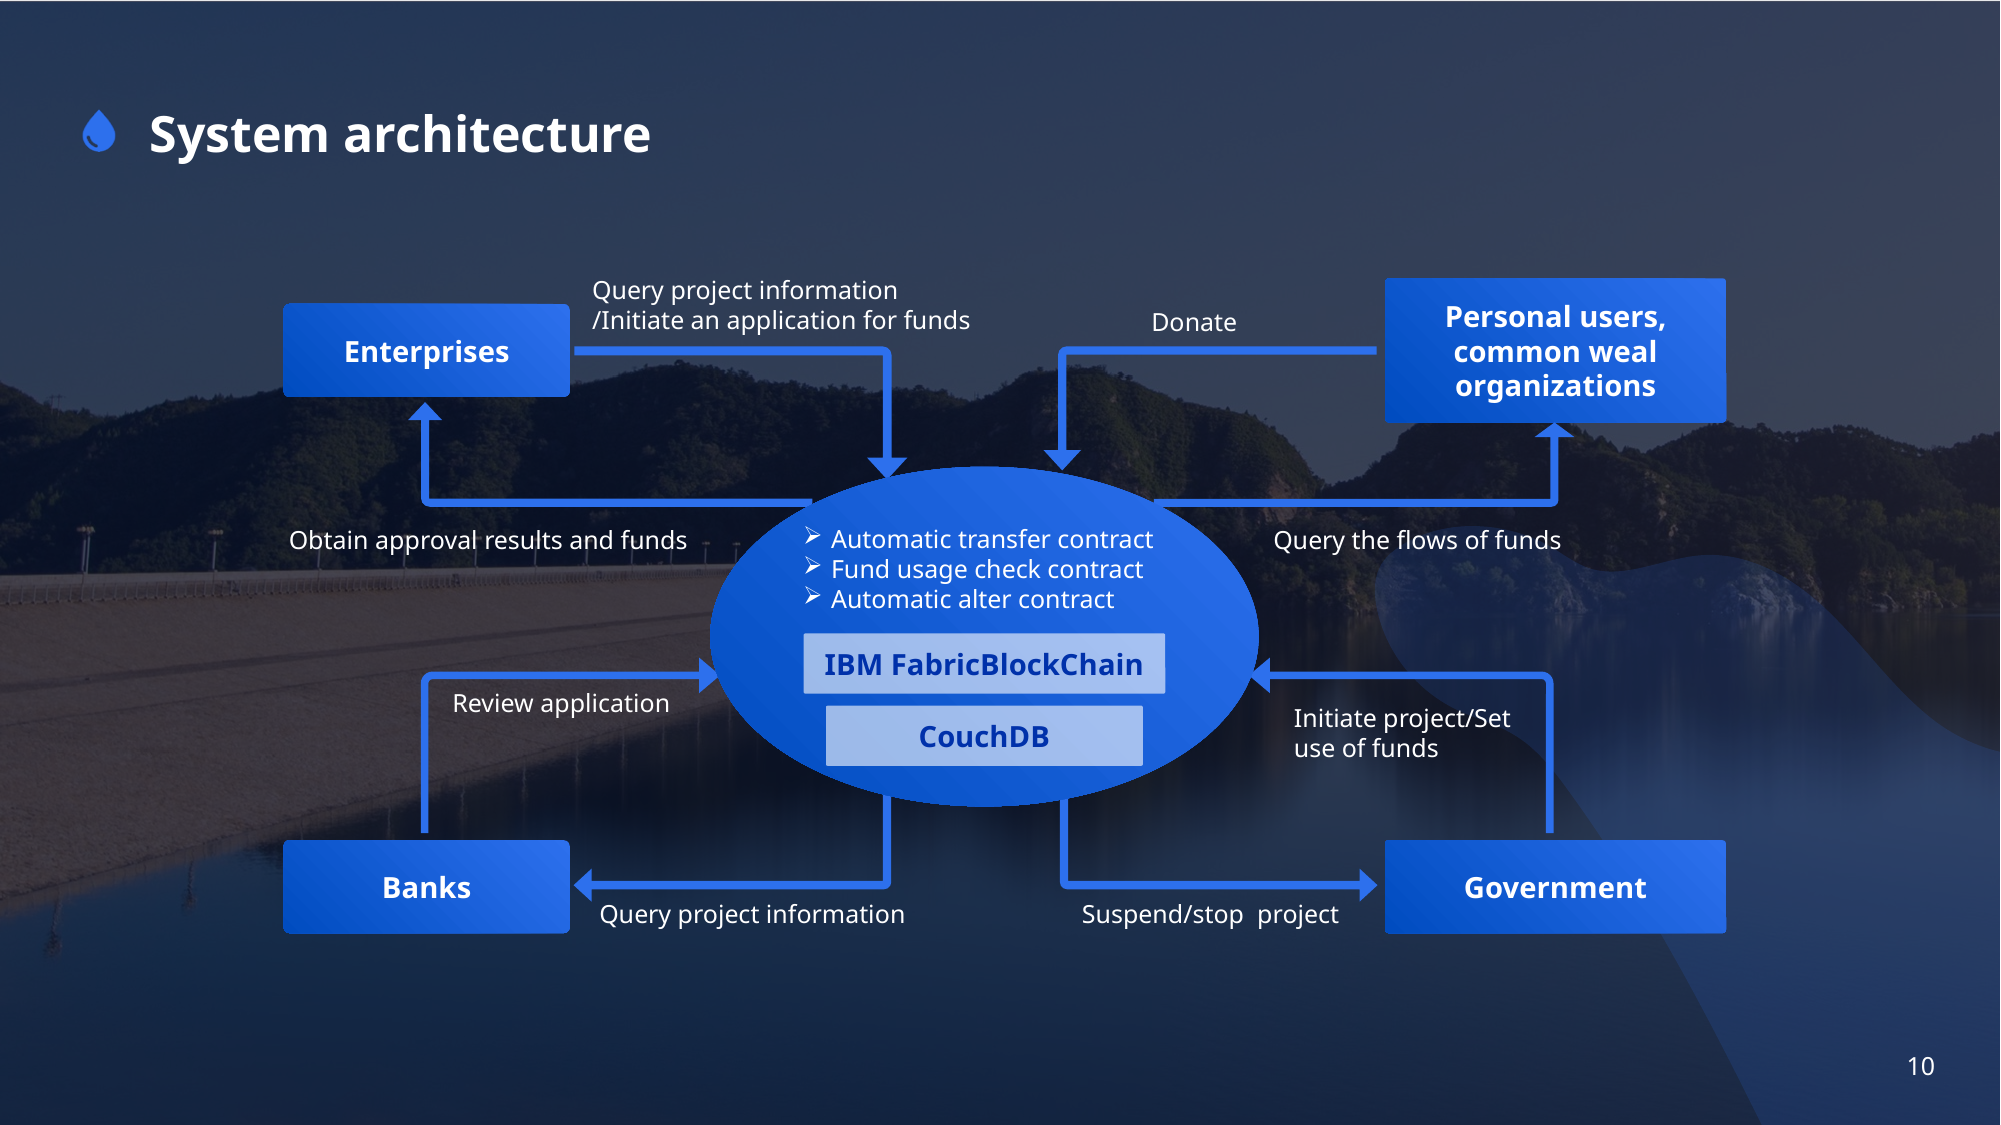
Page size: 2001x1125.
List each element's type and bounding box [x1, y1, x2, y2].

text_box [77, 94, 801, 175]
picture [0, 2, 2000, 1125]
text_box [273, 267, 1727, 939]
